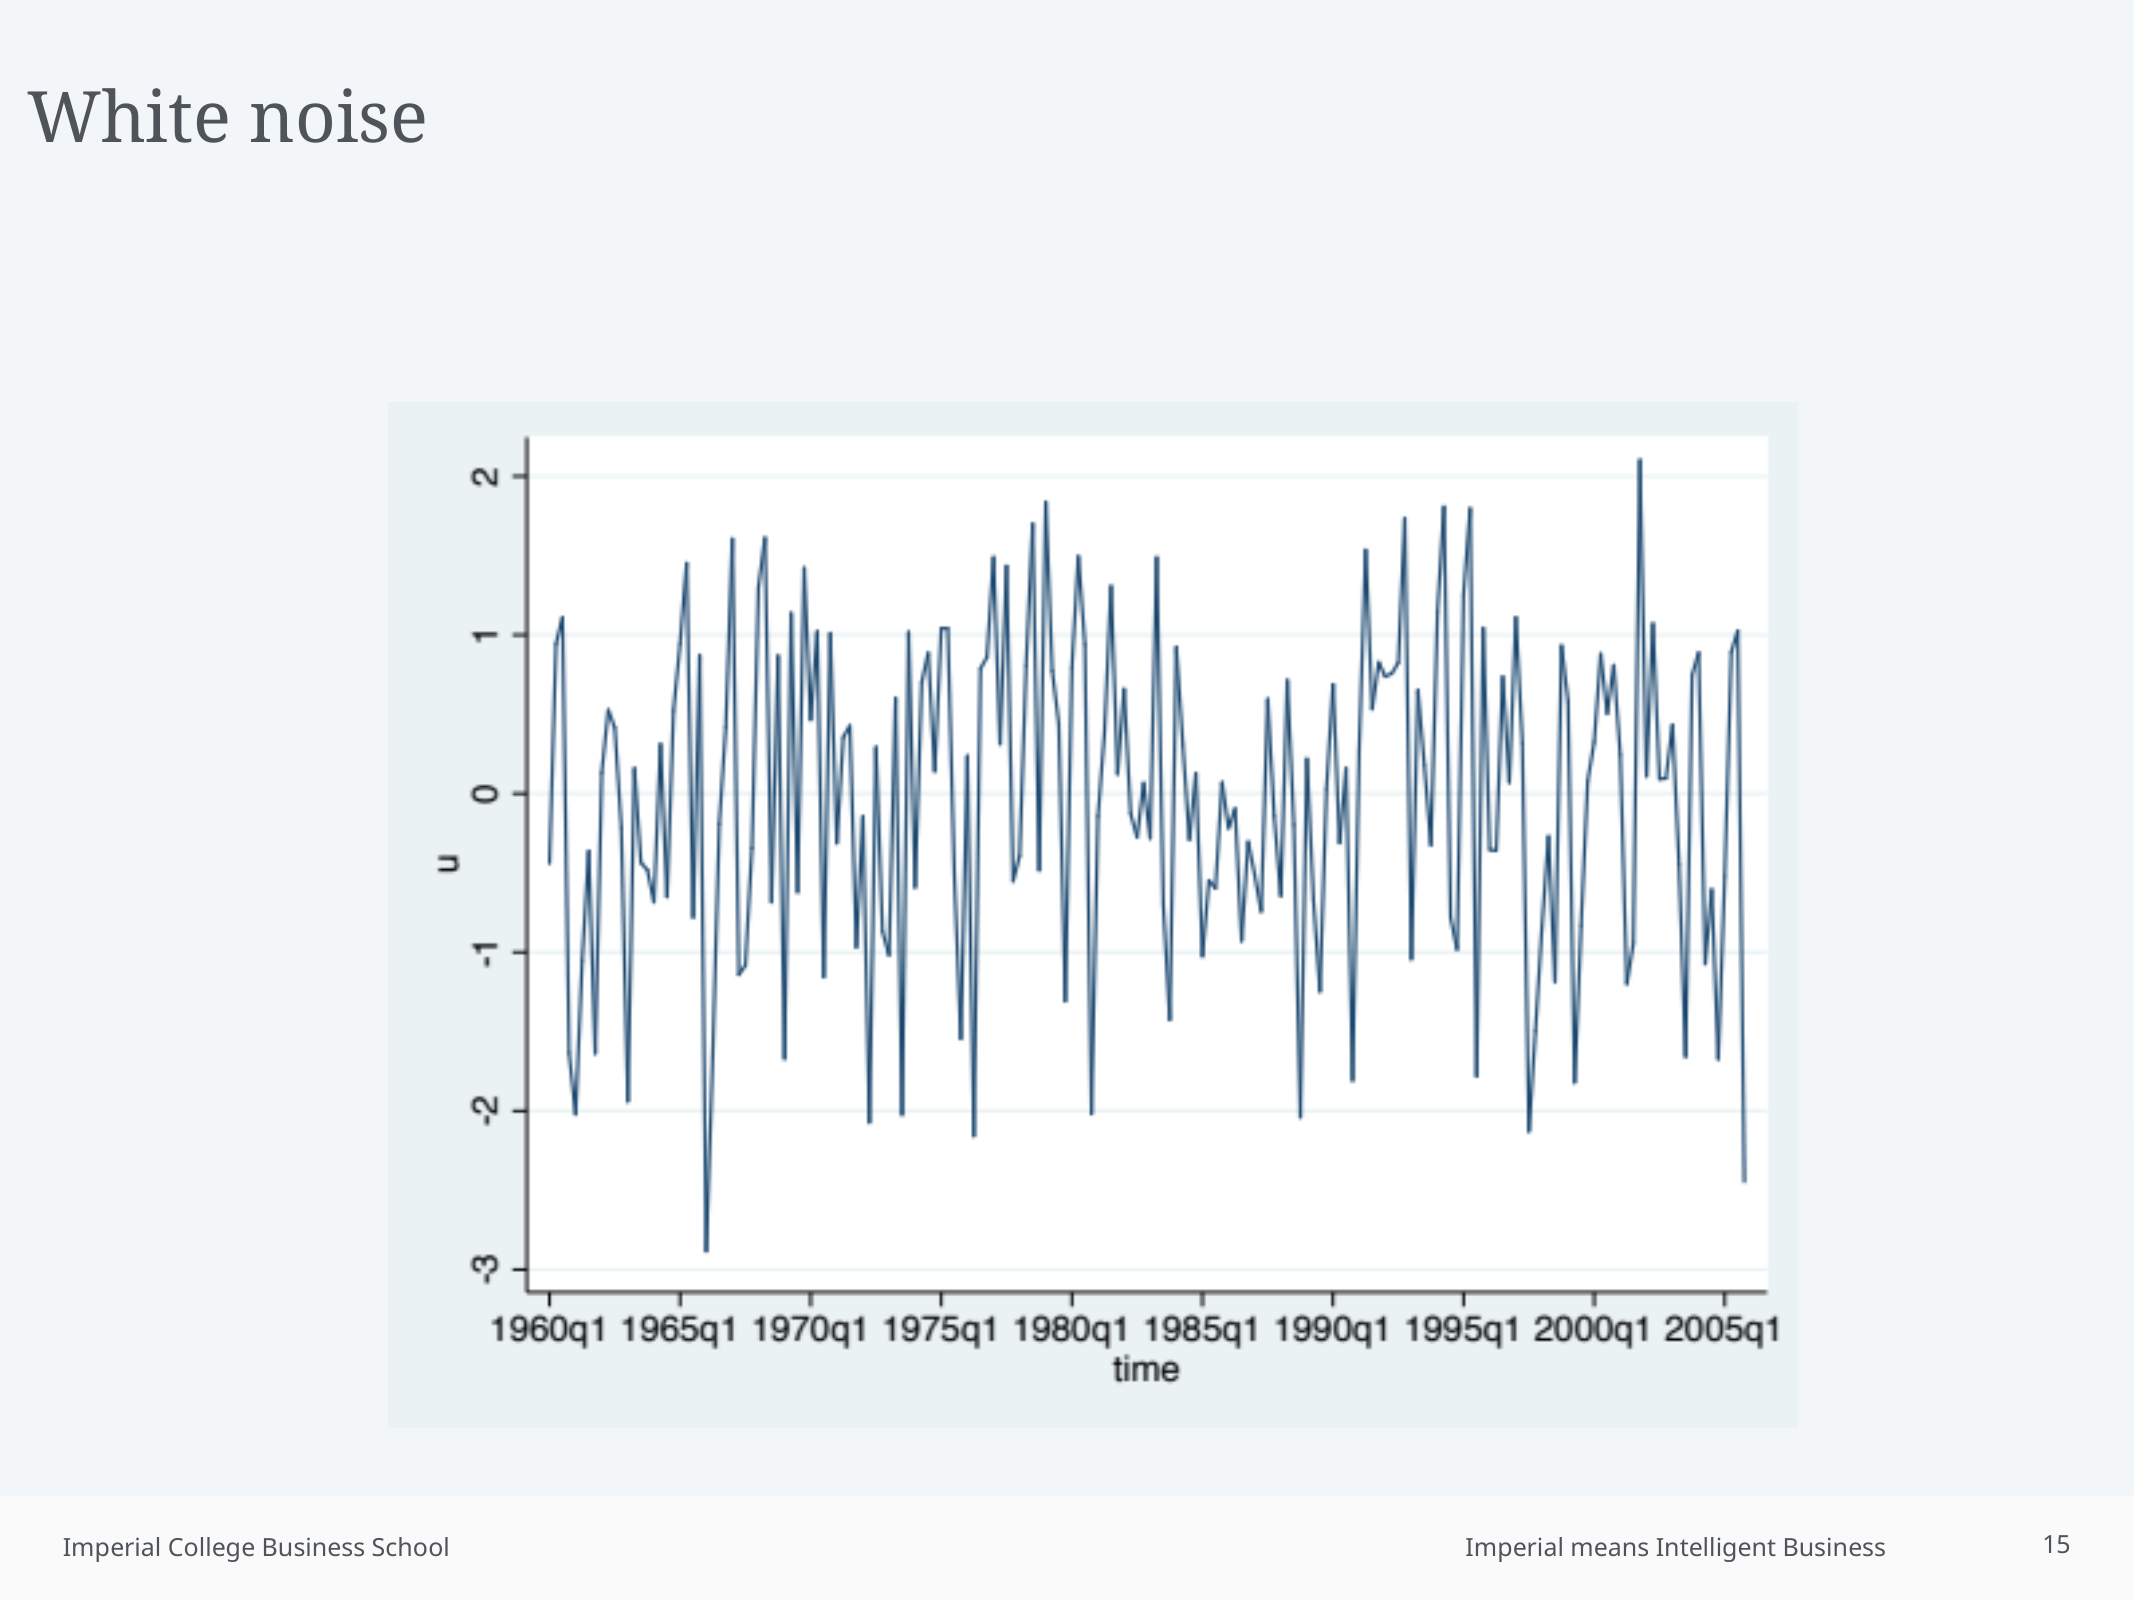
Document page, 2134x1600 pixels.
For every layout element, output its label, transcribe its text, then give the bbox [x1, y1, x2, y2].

title White noise [26, 77, 1740, 234]
picture [388, 402, 1798, 1428]
